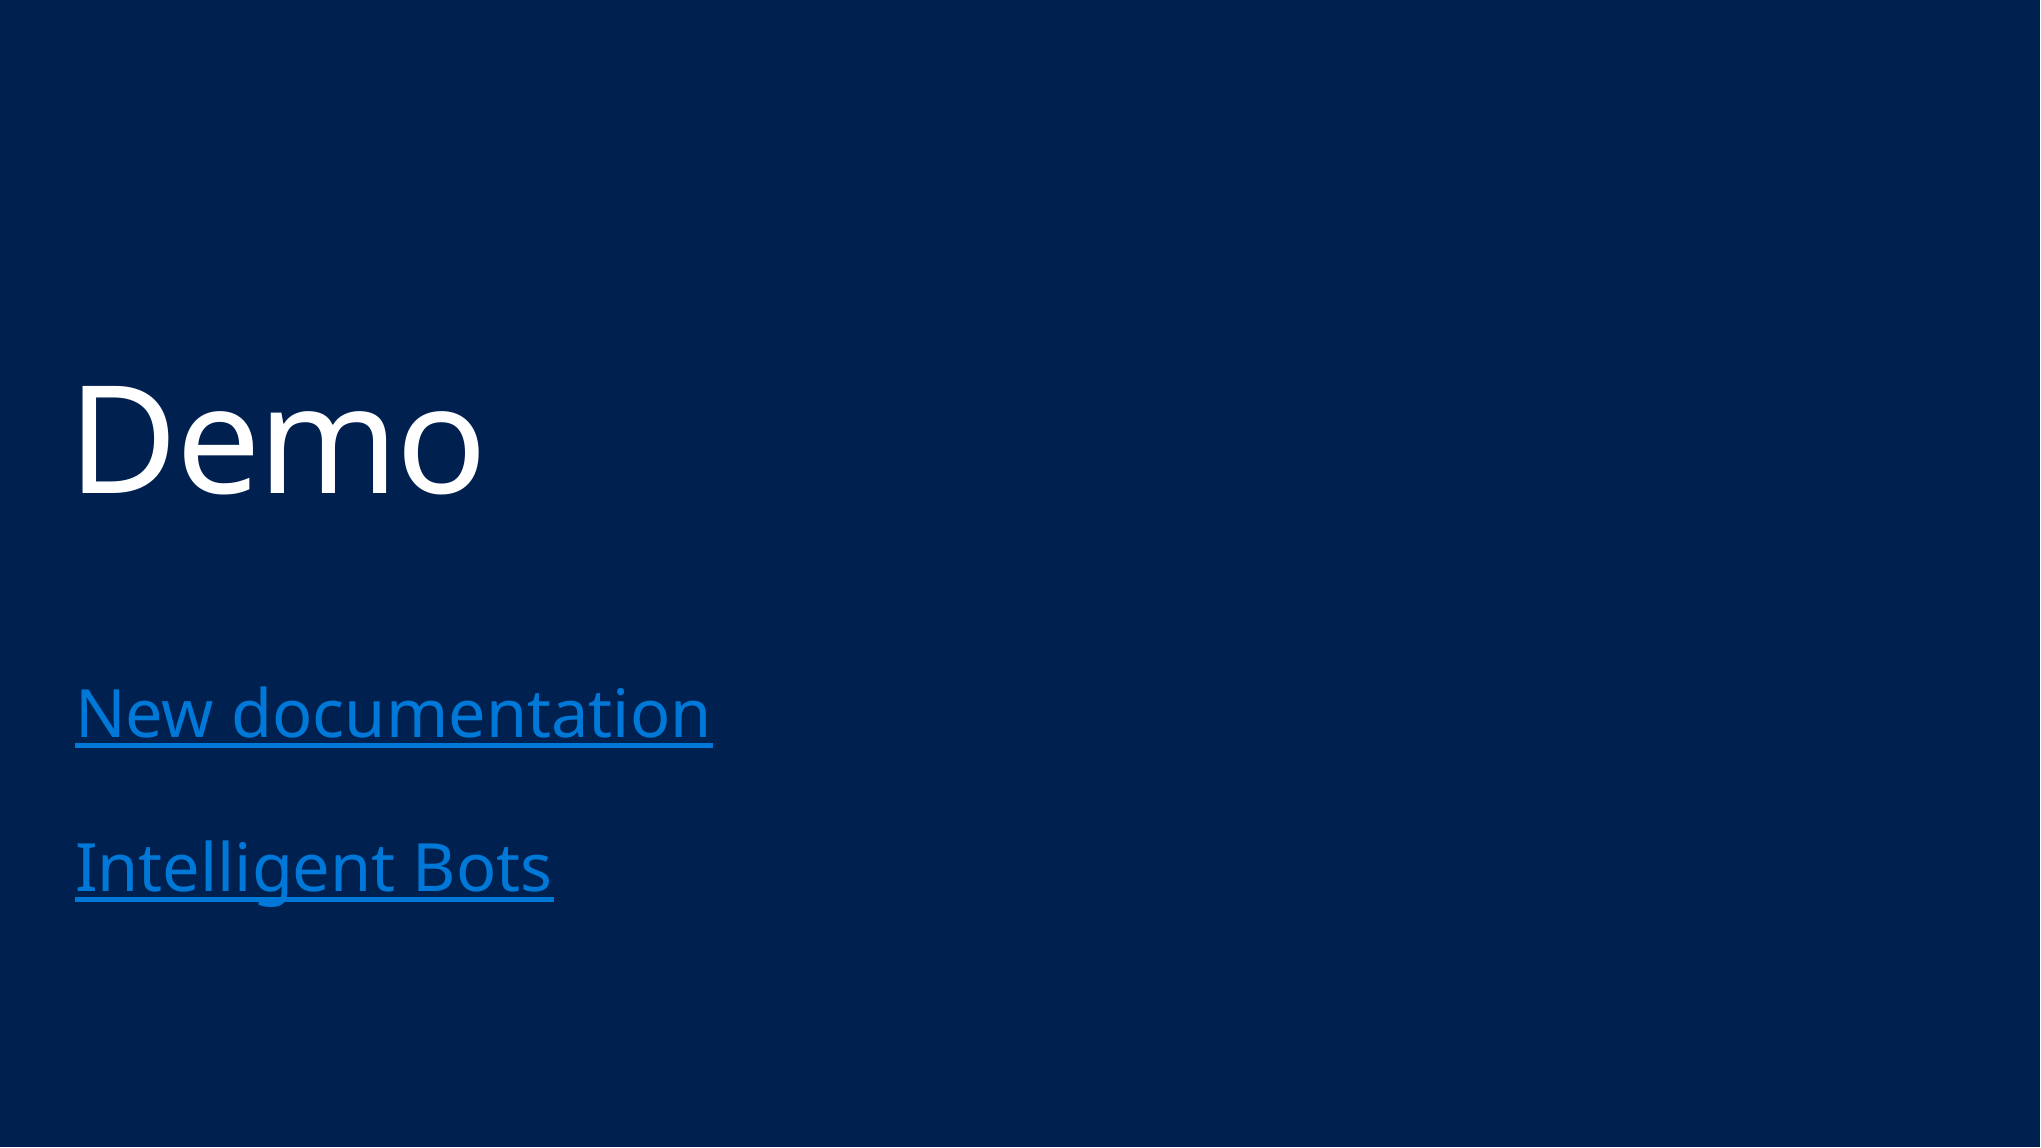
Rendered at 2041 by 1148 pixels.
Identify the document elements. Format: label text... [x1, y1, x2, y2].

list New documentation Intelligent Bots [45, 648, 1696, 916]
title Demo [45, 348, 1695, 543]
